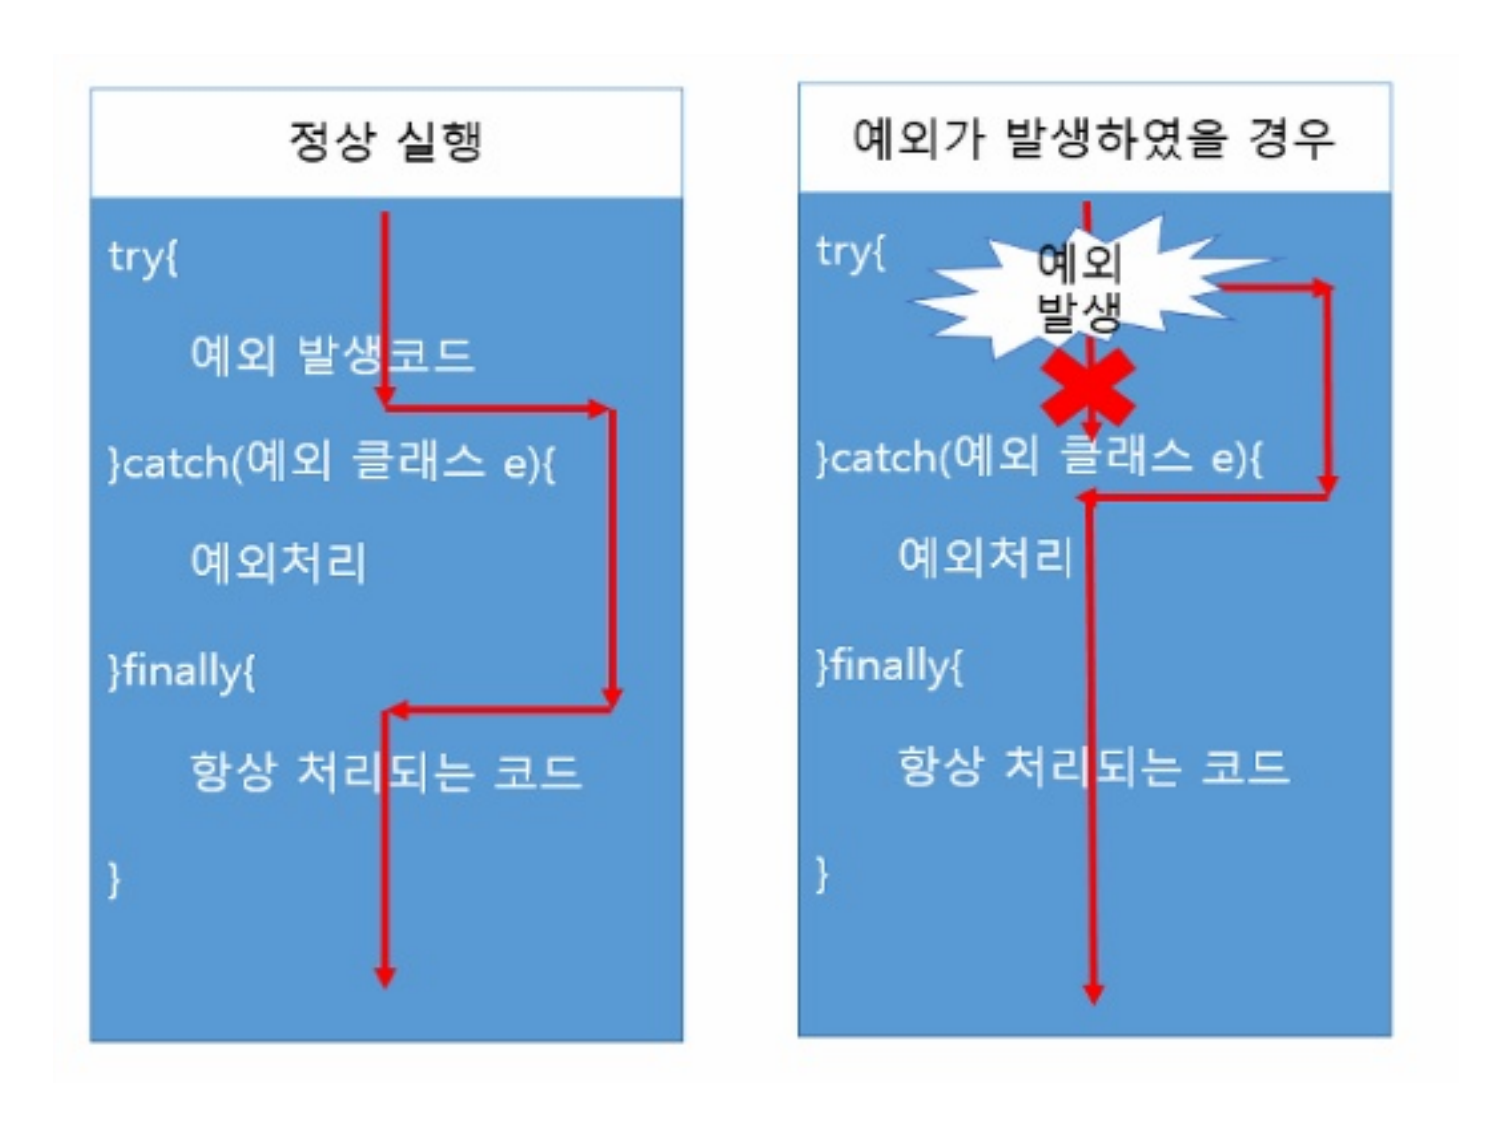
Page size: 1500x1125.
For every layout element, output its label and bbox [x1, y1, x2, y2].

picture [52, 54, 1459, 1083]
